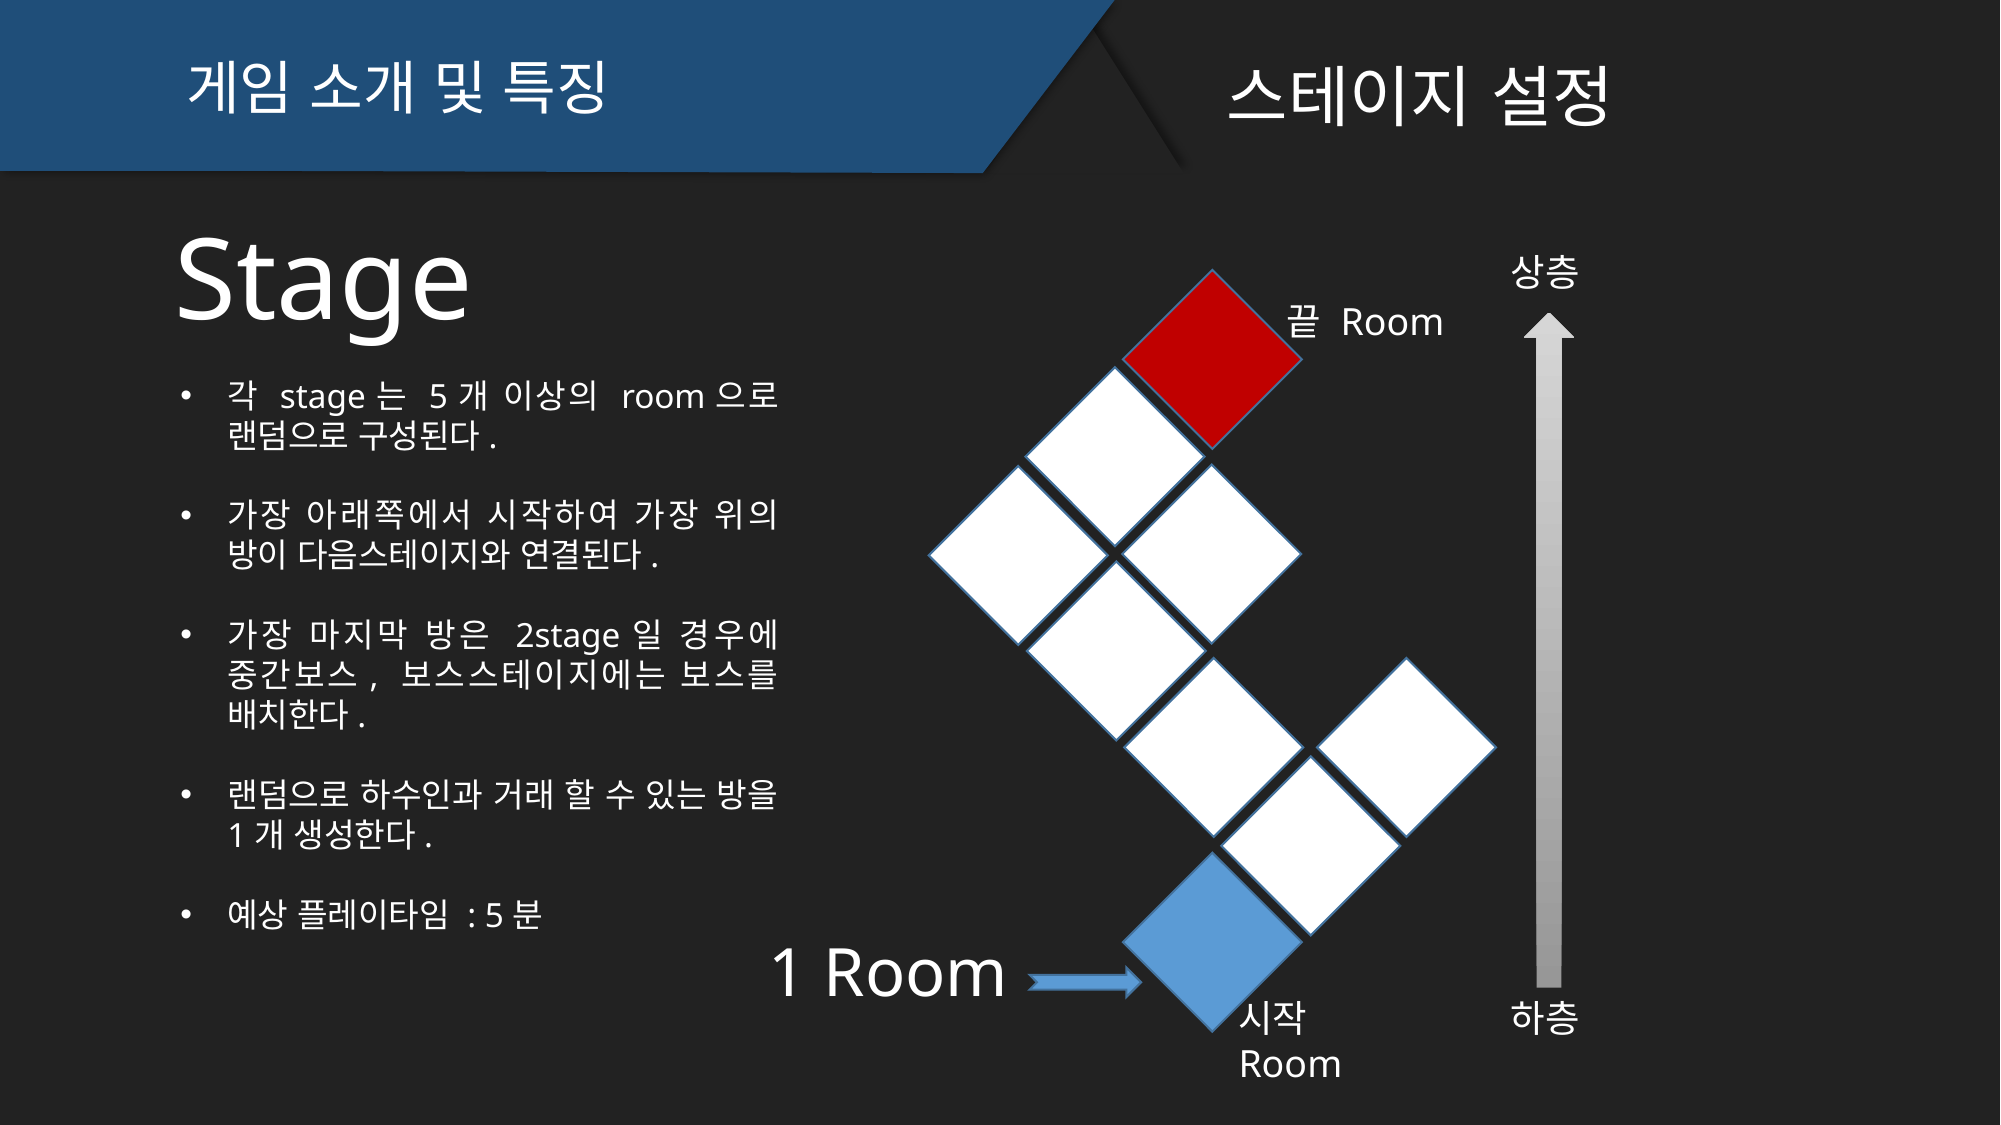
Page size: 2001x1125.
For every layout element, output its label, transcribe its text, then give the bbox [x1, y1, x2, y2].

text_box Stage [159, 199, 488, 350]
text_box [0, 0, 1116, 175]
text_box [927, 464, 1110, 647]
text_box [997, 38, 1186, 175]
text_box [1121, 851, 1304, 1034]
text_box [1524, 312, 1574, 988]
text_box 각 stage는 5개 이상의 room으로 랜덤으로 구성된다. 가장 아래쪽에서 시작하여 가장 위의 방이 다음스테이지와 연결된다. 가장 마지막 방은 2stage일 경우에 중간보스, 보스스테이지에는 보스를 배치한다. 랜덤으로 하수인과 거래 할 수 있는 방을 1개 생성한다. 예상 플레이타임 : 5분 [165, 367, 794, 942]
text_box [1024, 365, 1206, 548]
text_box 상층 [1495, 241, 1870, 302]
text_box [1315, 656, 1498, 839]
text_box 시작 Room [1223, 987, 1442, 1093]
text_box [1121, 268, 1304, 451]
text_box [1120, 463, 1303, 645]
text_box 스테이지 설정 [1211, 47, 1689, 143]
text_box [1122, 656, 1305, 839]
text_box [1025, 559, 1208, 742]
text_box 하층 [1495, 987, 1870, 1048]
text_box 끝 Room [1271, 290, 1490, 351]
text_box [1219, 754, 1402, 937]
text_box [1106, 965, 1143, 1000]
text_box 1 Room [671, 921, 1106, 1017]
text_box 게임 소개 및 특징 [171, 43, 625, 129]
